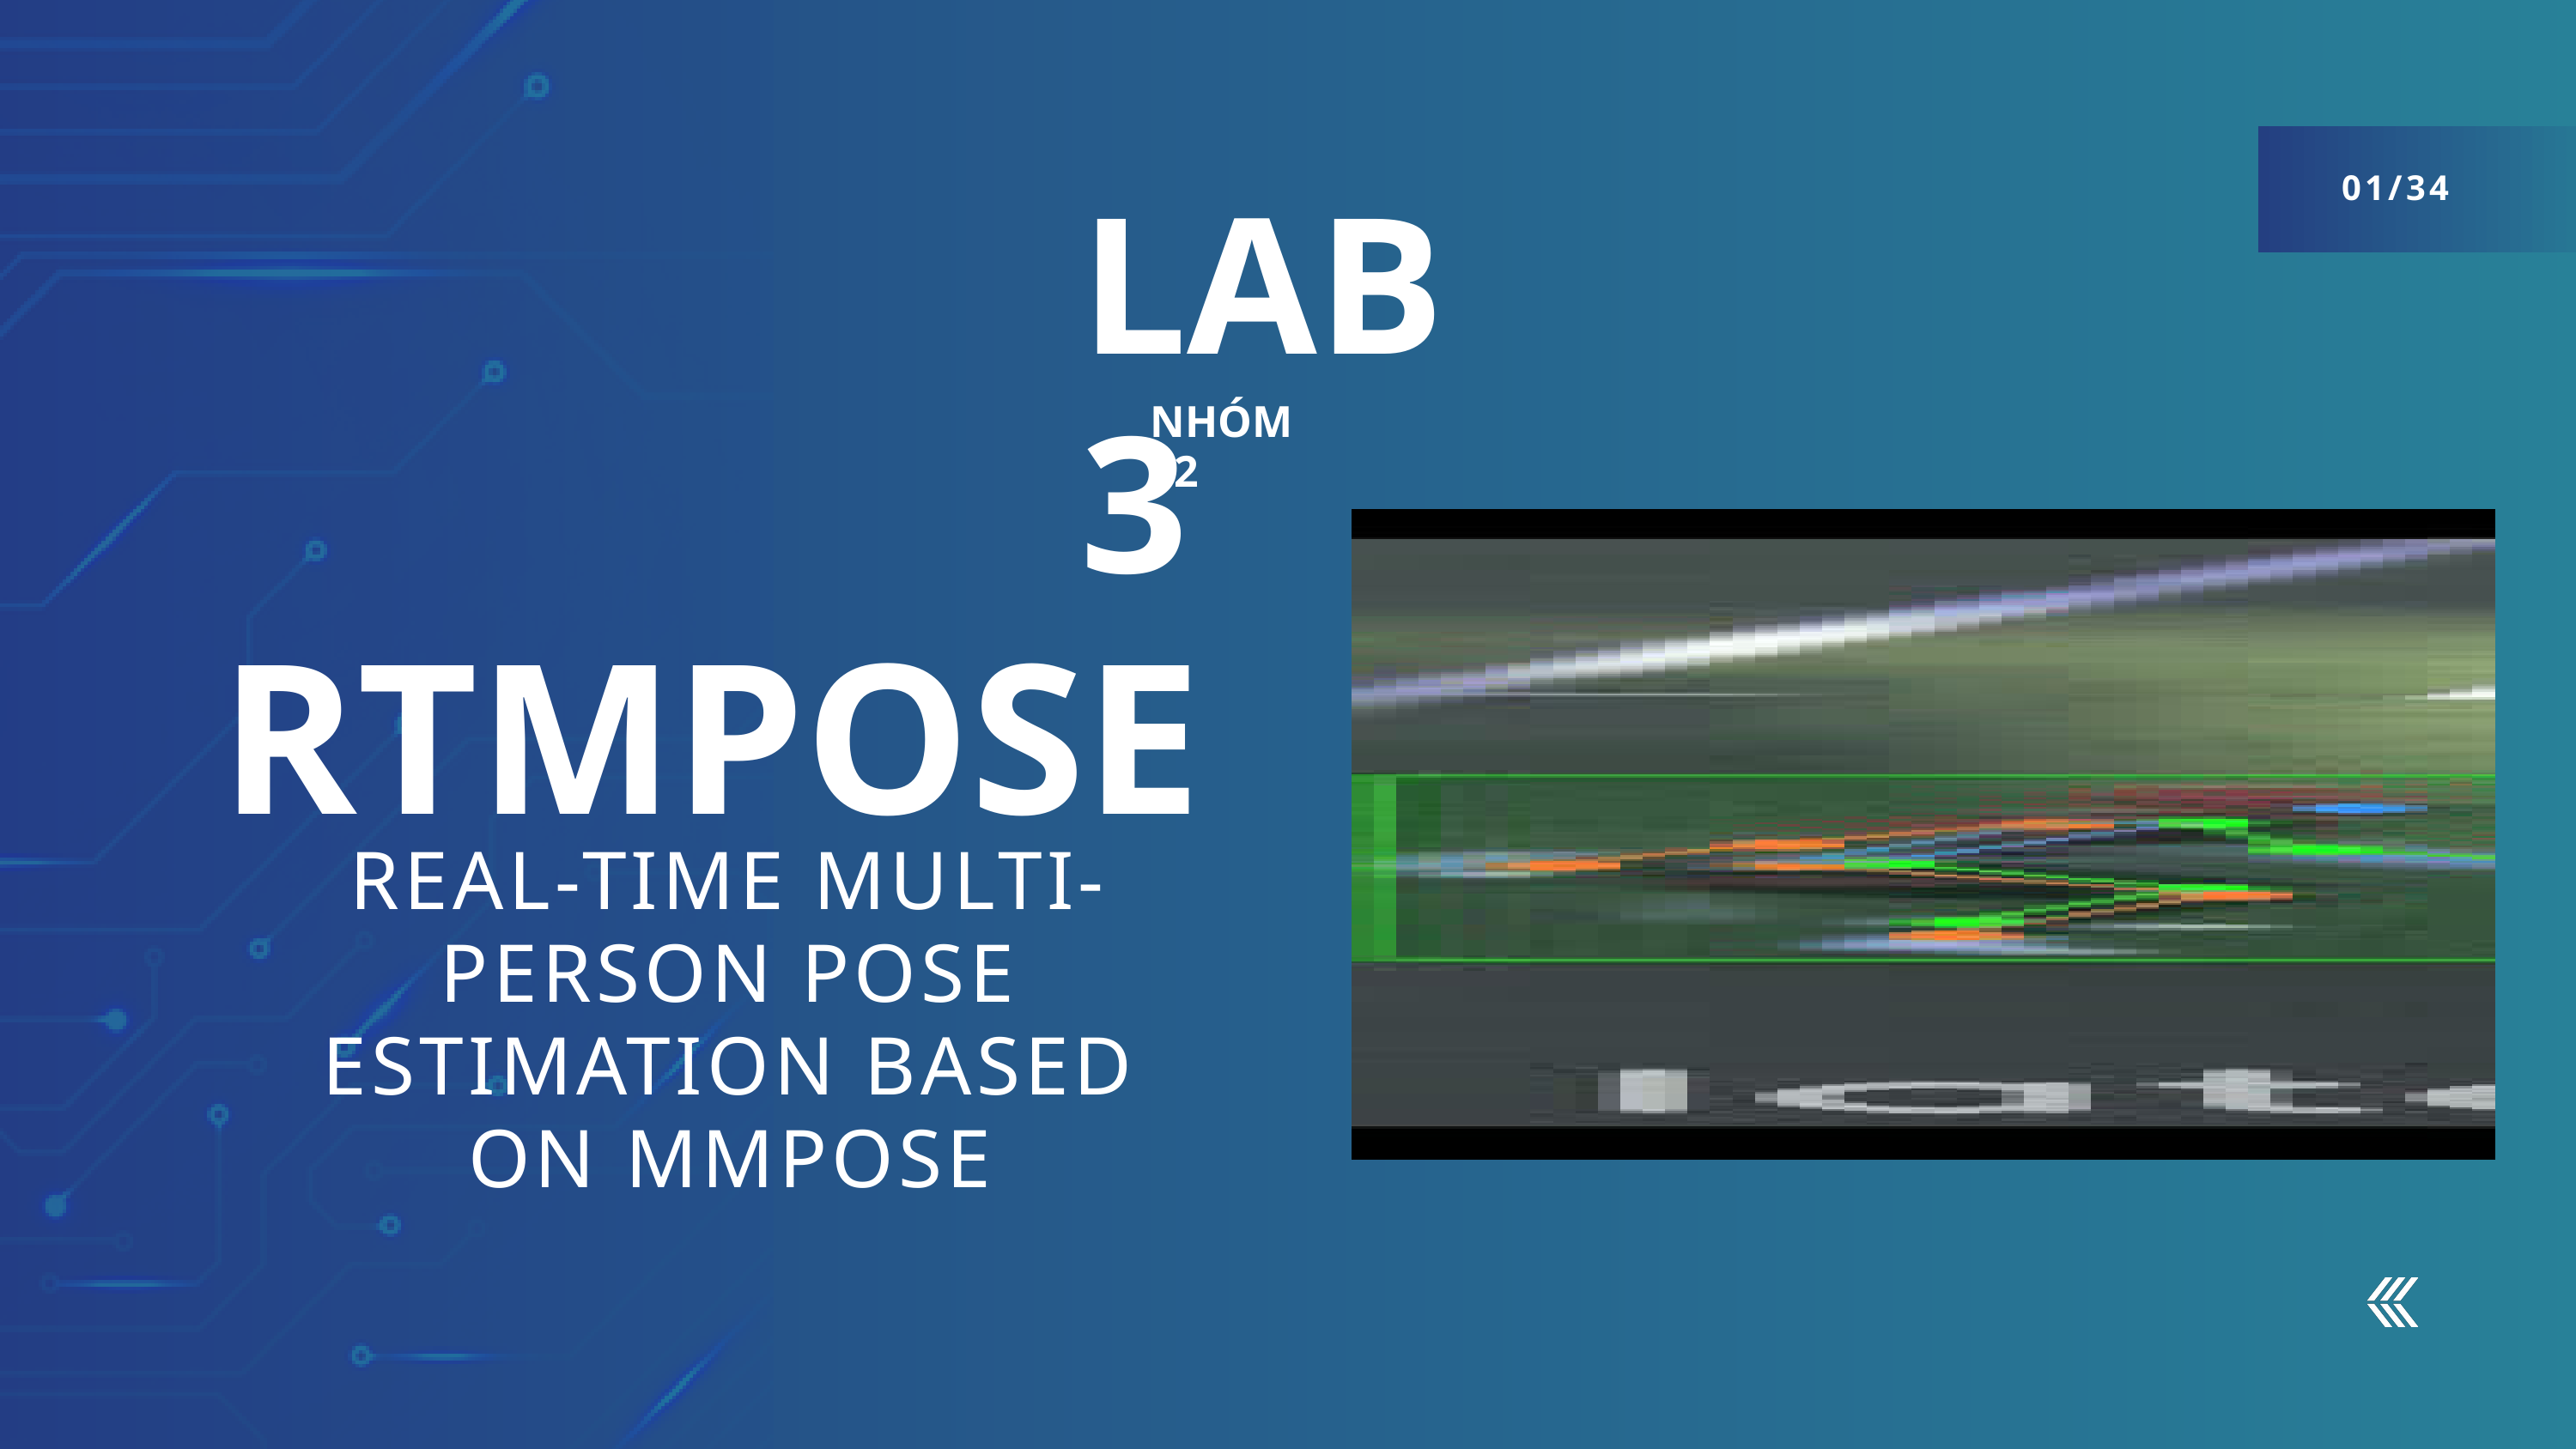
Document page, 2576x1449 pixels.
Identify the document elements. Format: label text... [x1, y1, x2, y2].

text_box LAB 3 [1080, 173, 1482, 611]
text_box NHÓM 12 [1150, 396, 1352, 496]
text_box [1351, 507, 2496, 1161]
text_box RTMPOSE [192, 564, 1230, 856]
text_box [0, 0, 774, 1449]
text_box [2366, 1277, 2419, 1327]
text_box REAL-TIME MULTI-PERSON POSE ESTIMATION BASED ON MMPOSE [245, 856, 1216, 1203]
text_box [2257, 125, 2576, 253]
